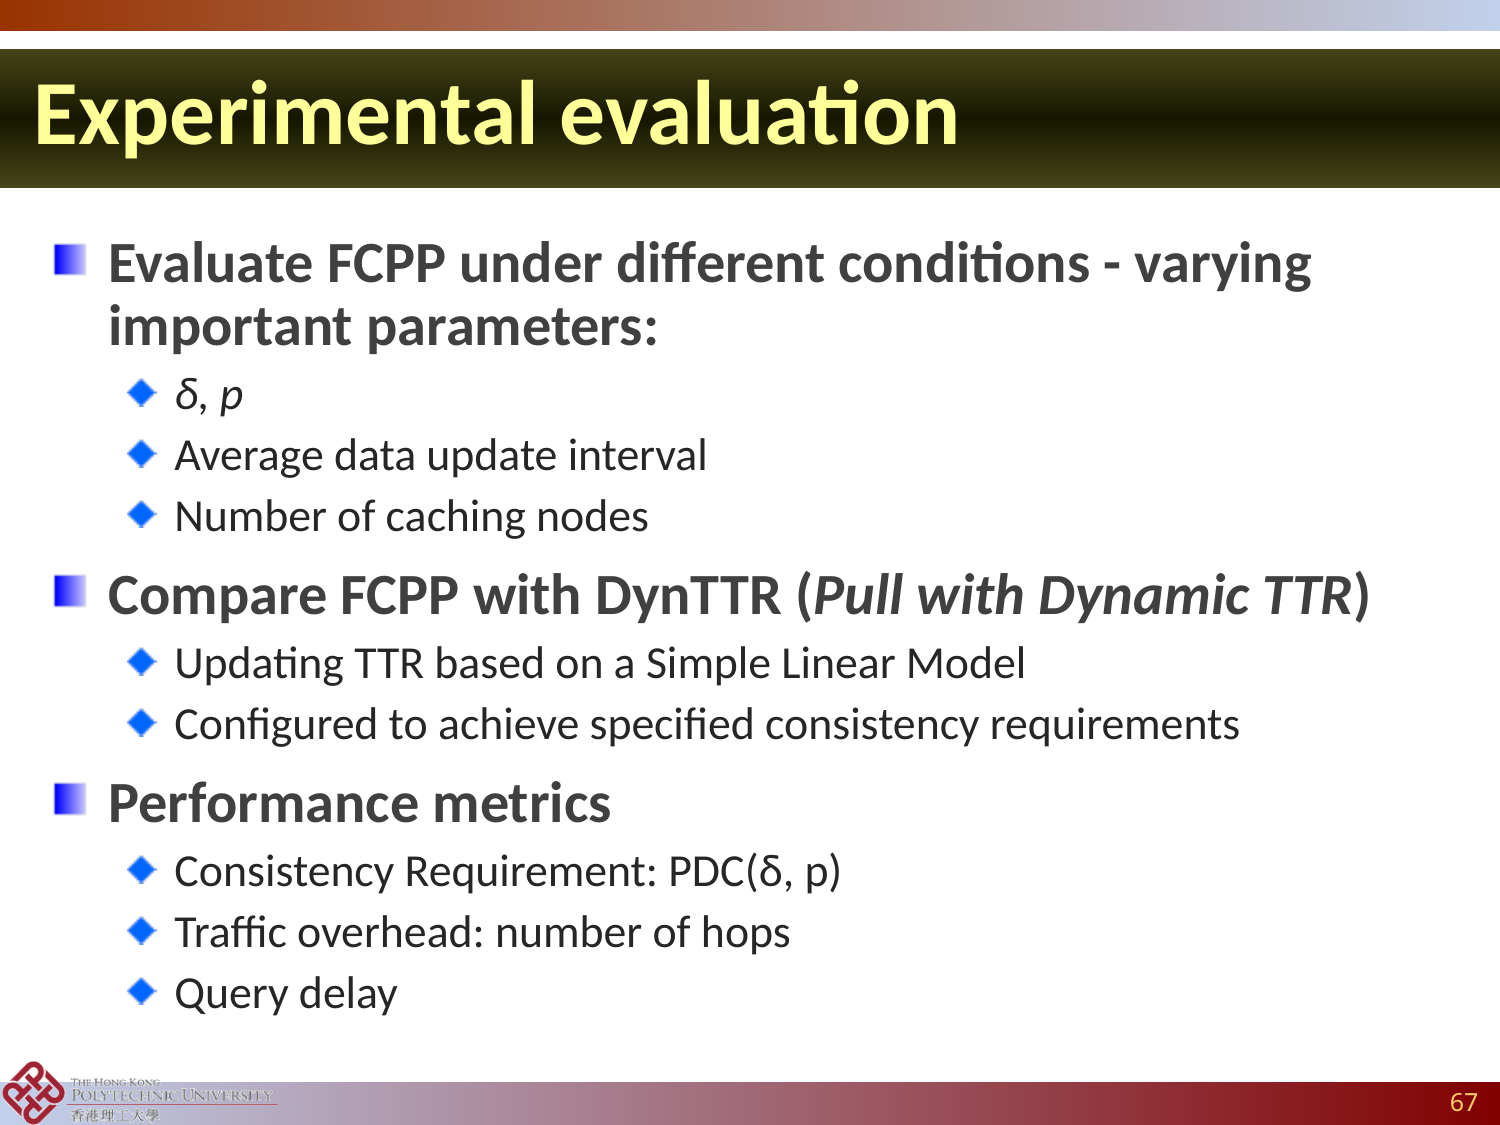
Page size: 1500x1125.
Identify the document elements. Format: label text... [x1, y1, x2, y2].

text_box Experimental evaluation [0, 49, 1500, 188]
picture [127, 976, 157, 1005]
picture [127, 854, 157, 884]
picture [52, 573, 90, 611]
picture [127, 377, 157, 407]
picture [52, 242, 90, 279]
picture [127, 646, 157, 676]
picture [52, 781, 90, 819]
picture [0, 1061, 278, 1125]
picture [127, 499, 157, 528]
picture [127, 915, 157, 945]
list Evaluate FCPP under different conditions - varying important parameters: δ, p Average data update interval Number of caching nodes Compare FCPP with DynTTR (Pull with Dynamic TTR) Updating TTR based on a Simple Linear Model Configured to achieve specified consistency requirements Performance metrics Consistency Requirement: PDC(δ, p) Traffic overhead: number of hops Query delay [37, 224, 1463, 1050]
picture [127, 438, 157, 468]
picture [127, 707, 157, 737]
